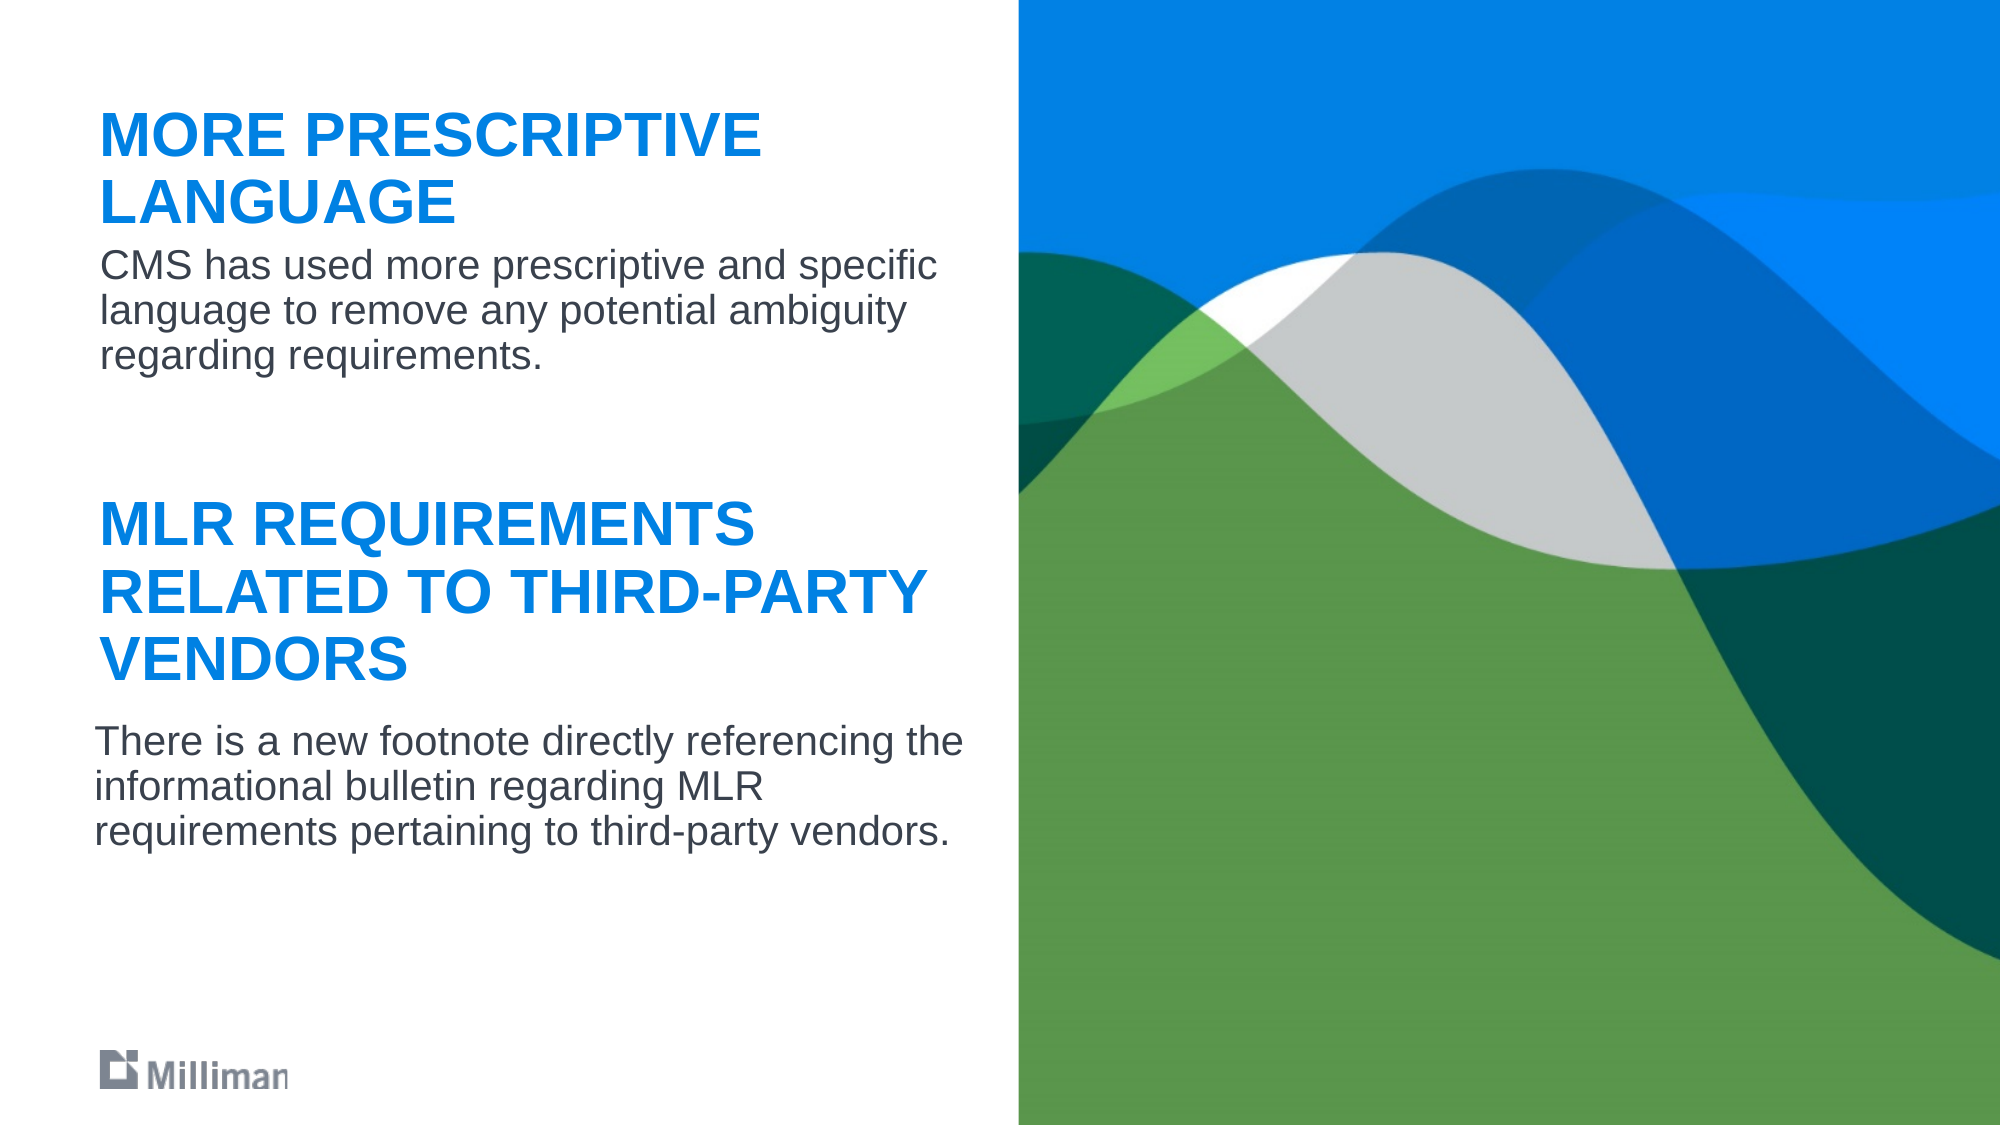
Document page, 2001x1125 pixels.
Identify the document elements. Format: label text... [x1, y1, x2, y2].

text_box MLR REQUIREMENTS RELATED TO THIRD-PARTY VENDORS [99, 491, 962, 695]
list There is a new footnote directly referencing the informational bulletin regarding MLR requirements pertaining to third-party vendors. [94, 719, 968, 927]
picture [1018, 0, 2000, 1125]
title MORE PRESCRIPTIVE LANGUAGE [99, 102, 1018, 226]
list CMS has used more prescriptive and specific language to remove any potential ambiguity regarding requirements. [99, 243, 974, 380]
